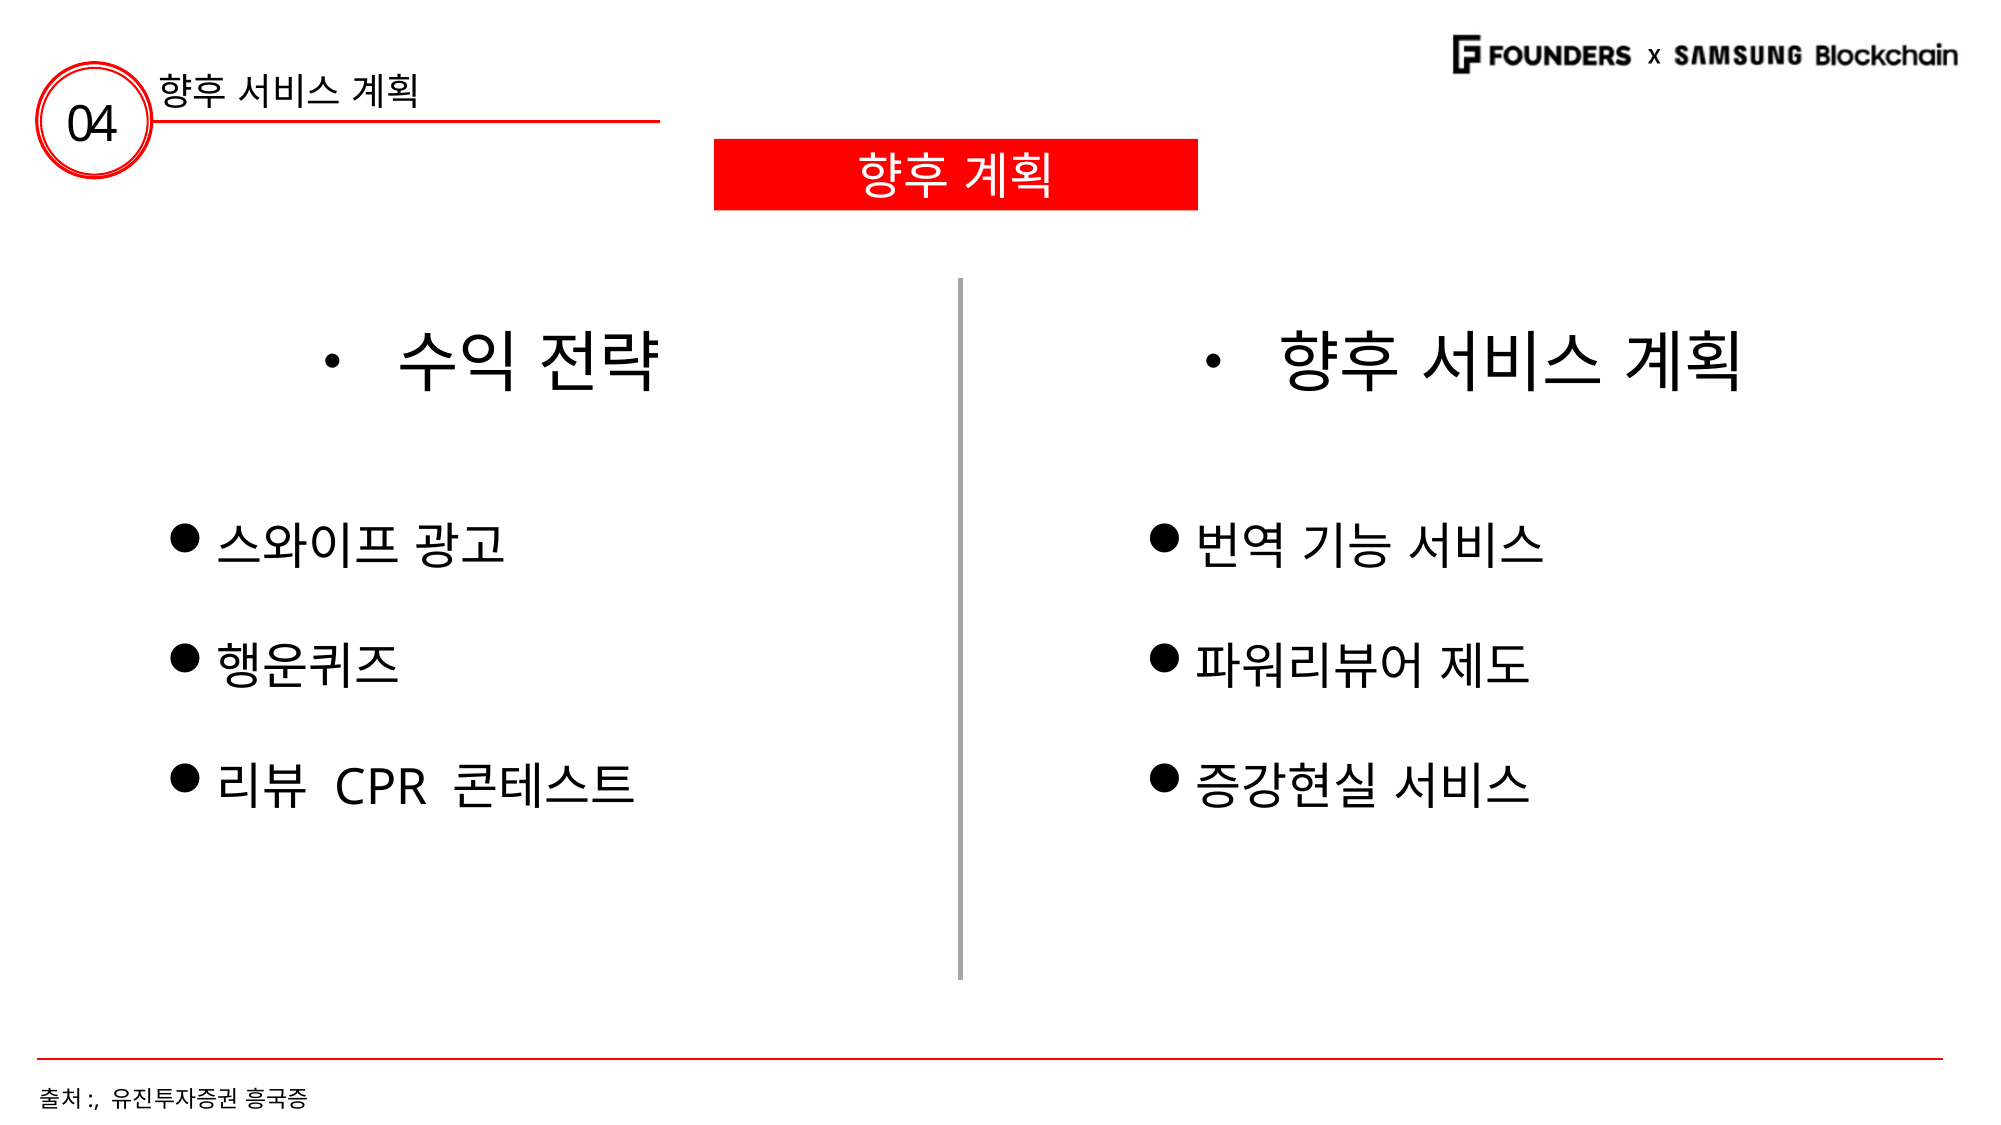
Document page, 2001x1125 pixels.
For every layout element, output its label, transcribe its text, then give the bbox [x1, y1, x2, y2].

text_box 출처:, 유진투자증권 흥국증권 리서치센터 [24, 1076, 755, 1119]
text_box 스와이프 광고 행운퀴즈 리뷰 CPR 콘테스트 [151, 507, 711, 822]
text_box 향후 서비스 계획 [143, 60, 699, 121]
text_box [36, 62, 152, 178]
text_box 향후 계획 [713, 138, 1199, 211]
text_box [0, 1083, 2000, 1125]
text_box • 향후 서비스 계획 [1166, 272, 1822, 408]
text_box • 수익 전략 [284, 272, 715, 408]
text_box 번역 기능 서비스 파워리뷰어 제도 증강현실 서비스 [1131, 507, 1691, 822]
picture [1441, 21, 1965, 95]
